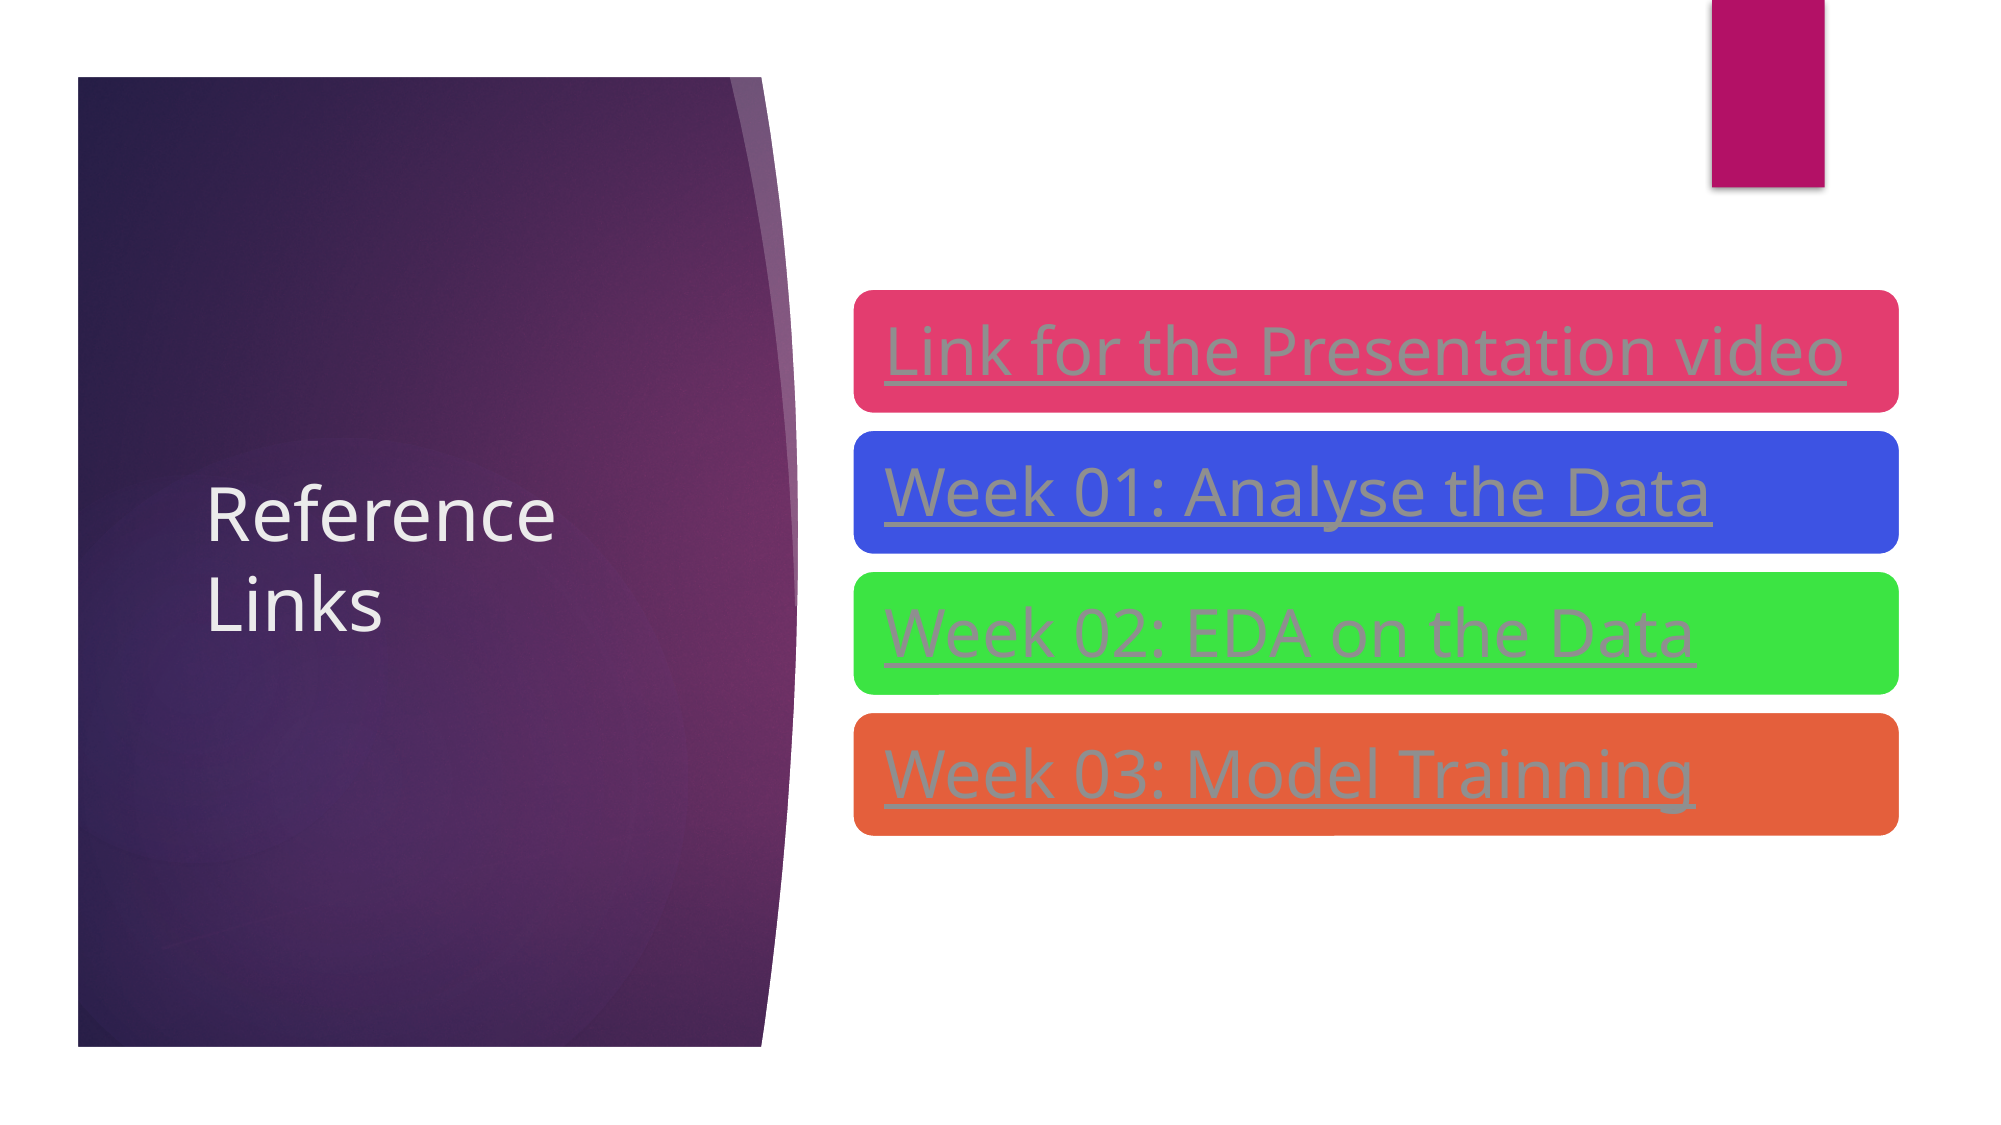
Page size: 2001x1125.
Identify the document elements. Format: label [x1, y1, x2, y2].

list [851, 132, 1901, 994]
text_box [0, 0, 2000, 1125]
